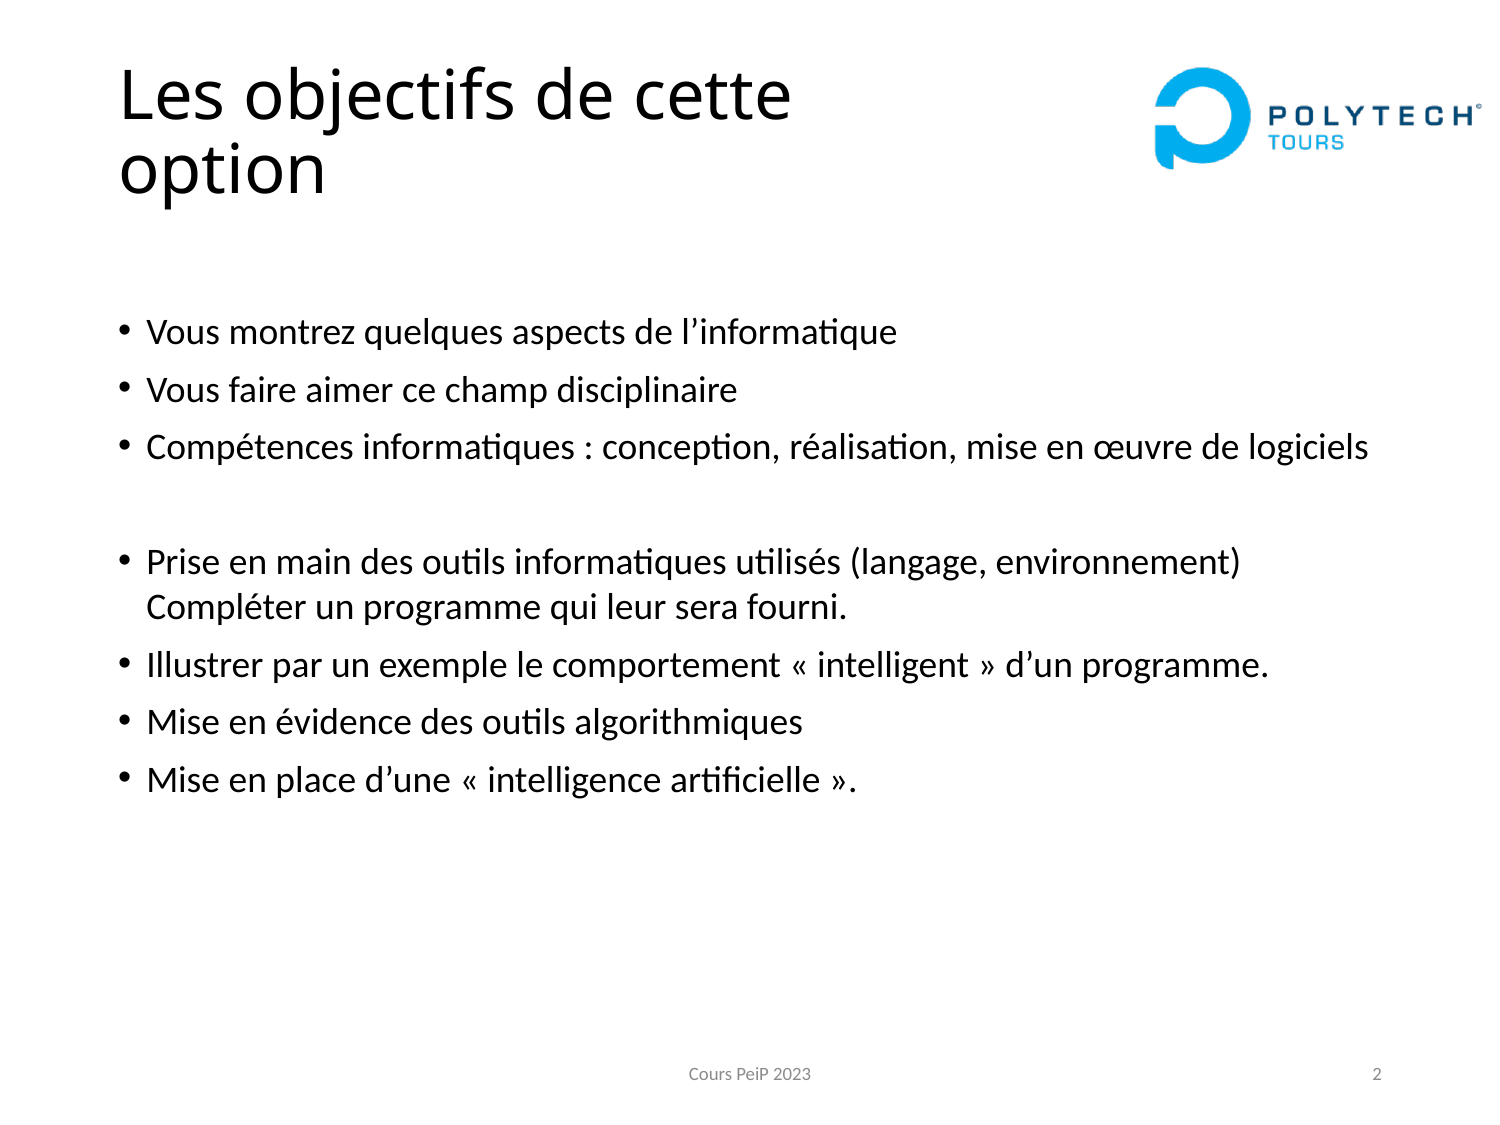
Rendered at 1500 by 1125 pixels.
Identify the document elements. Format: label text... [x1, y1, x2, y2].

list Vous montrez quelques aspects de l’informatique Vous faire aimer ce champ disciplinaire Compétences informatiques : conception, réalisation, mise en œuvre de logiciels Prise en main des outils informatiques utilisés (langage, environnement) Compléter un programme qui leur sera fourni. Illustrer par un exemple le comportement « intelligent » d’un programme. Mise en évidence des outils algorithmiques Mise en place d’une « intelligence artificielle ». [103, 299, 1397, 845]
slide_number 2 [1059, 1042, 1397, 1103]
footer Cours PeiP 2023 [496, 1042, 1004, 1103]
title Les objectifs de cette option [103, 59, 1017, 209]
